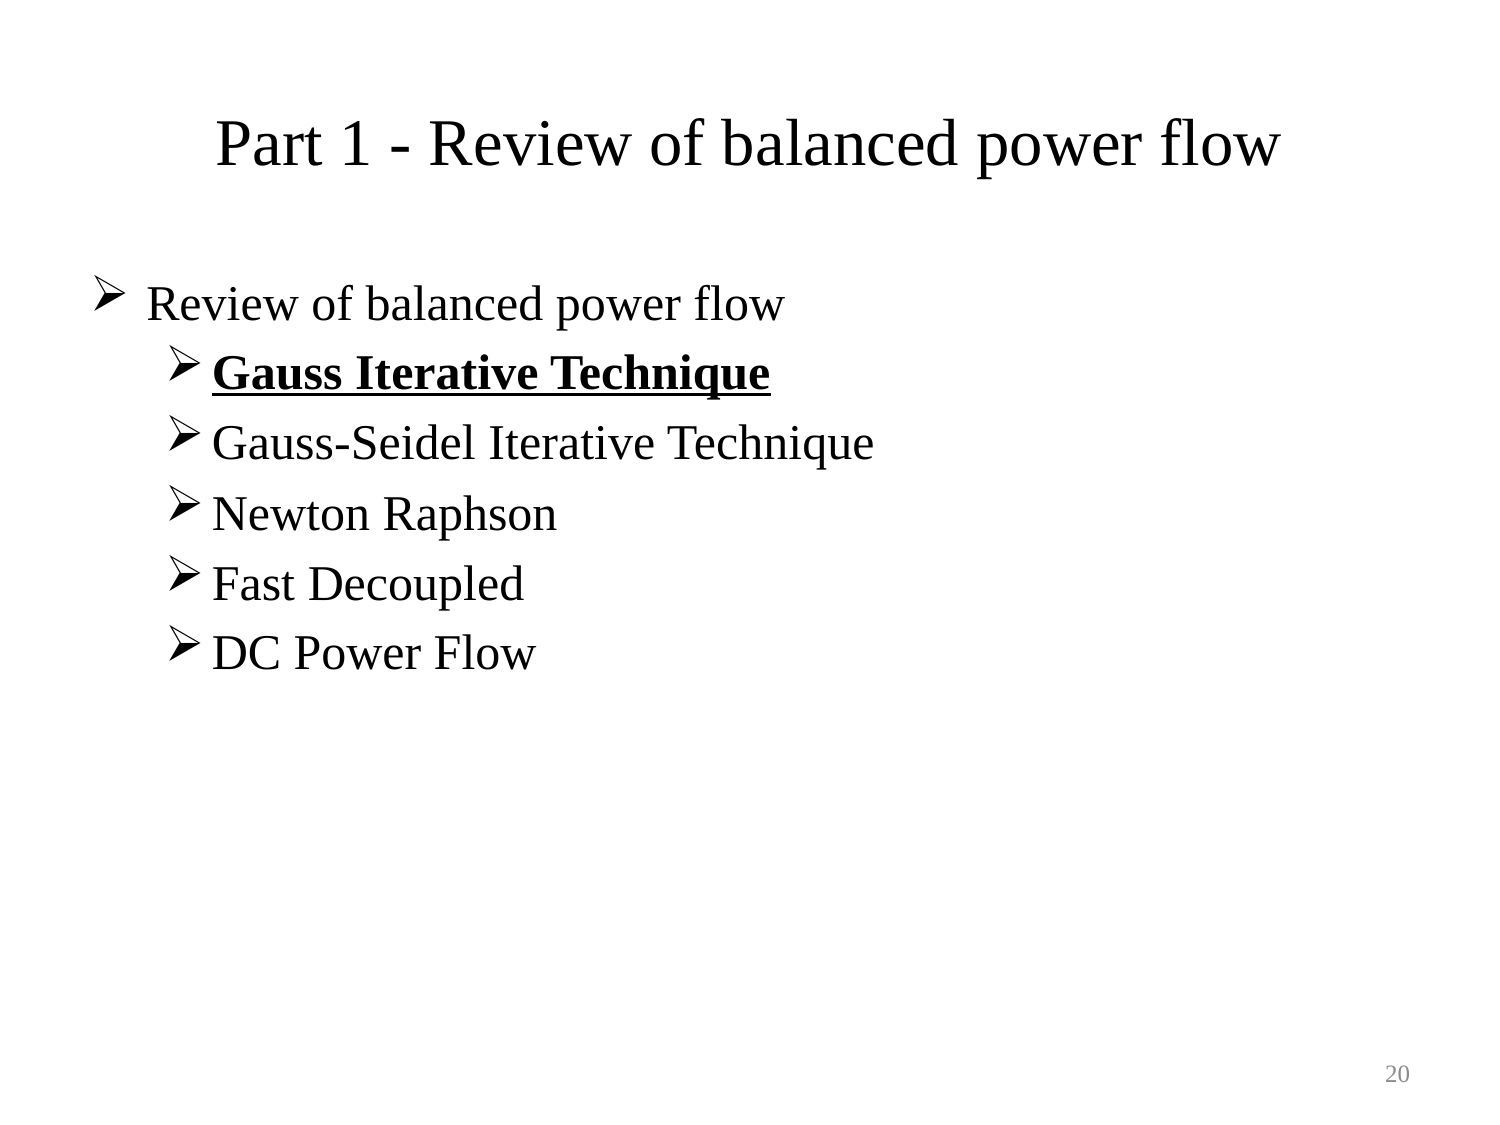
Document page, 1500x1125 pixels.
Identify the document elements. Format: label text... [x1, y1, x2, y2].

title Part 1 - Review of balanced power flow [75, 45, 1425, 233]
list Review of balanced power flow Gauss Iterative Technique Gauss-Seidel Iterative Technique Newton Raphson Fast Decoupled DC Power Flow [75, 262, 1425, 1005]
slide_number 20 [1074, 1042, 1425, 1103]
